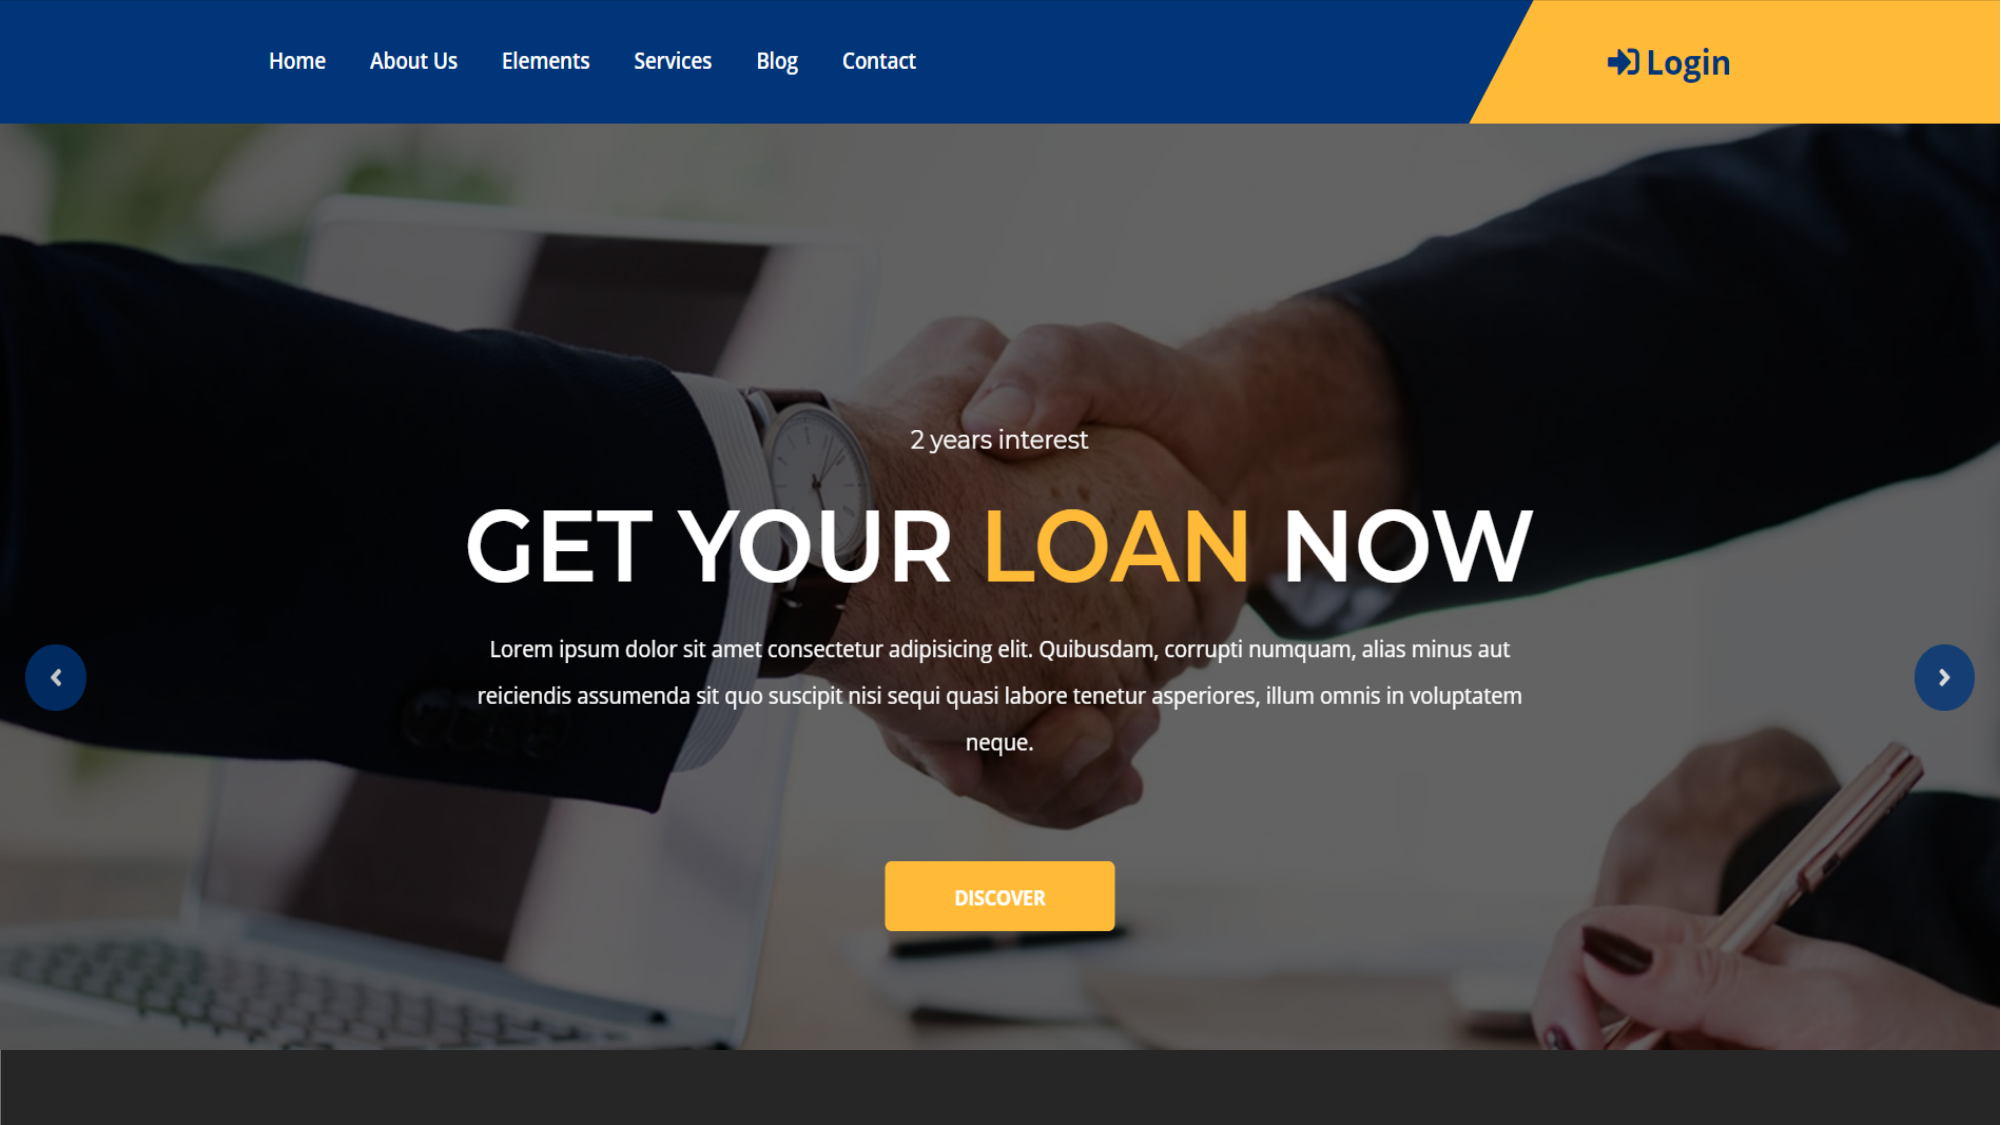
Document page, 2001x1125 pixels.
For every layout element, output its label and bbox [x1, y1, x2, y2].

list [0, 0, 2000, 1051]
